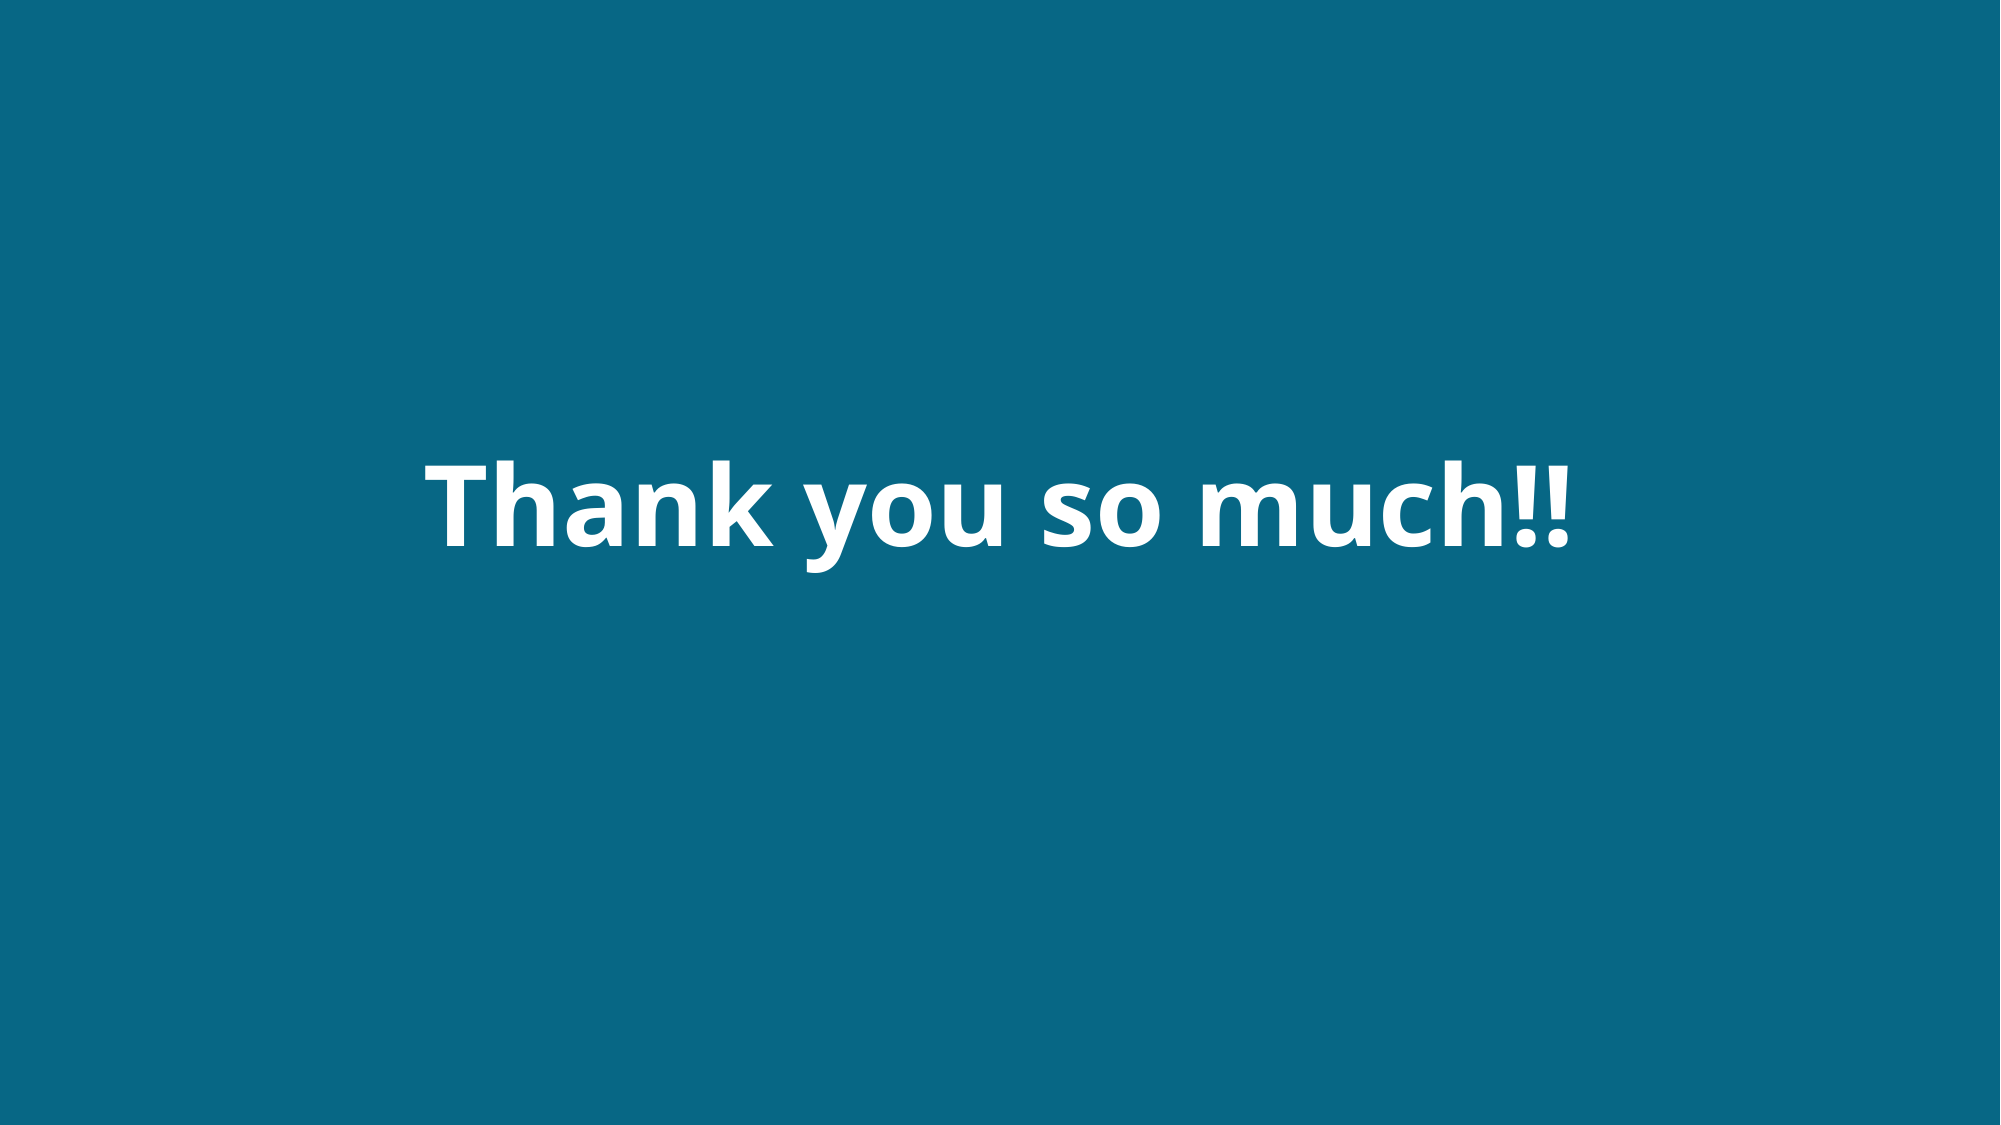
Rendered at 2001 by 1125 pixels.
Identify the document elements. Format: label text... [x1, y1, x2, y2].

text_box Thank you so much!! [408, 426, 1592, 577]
